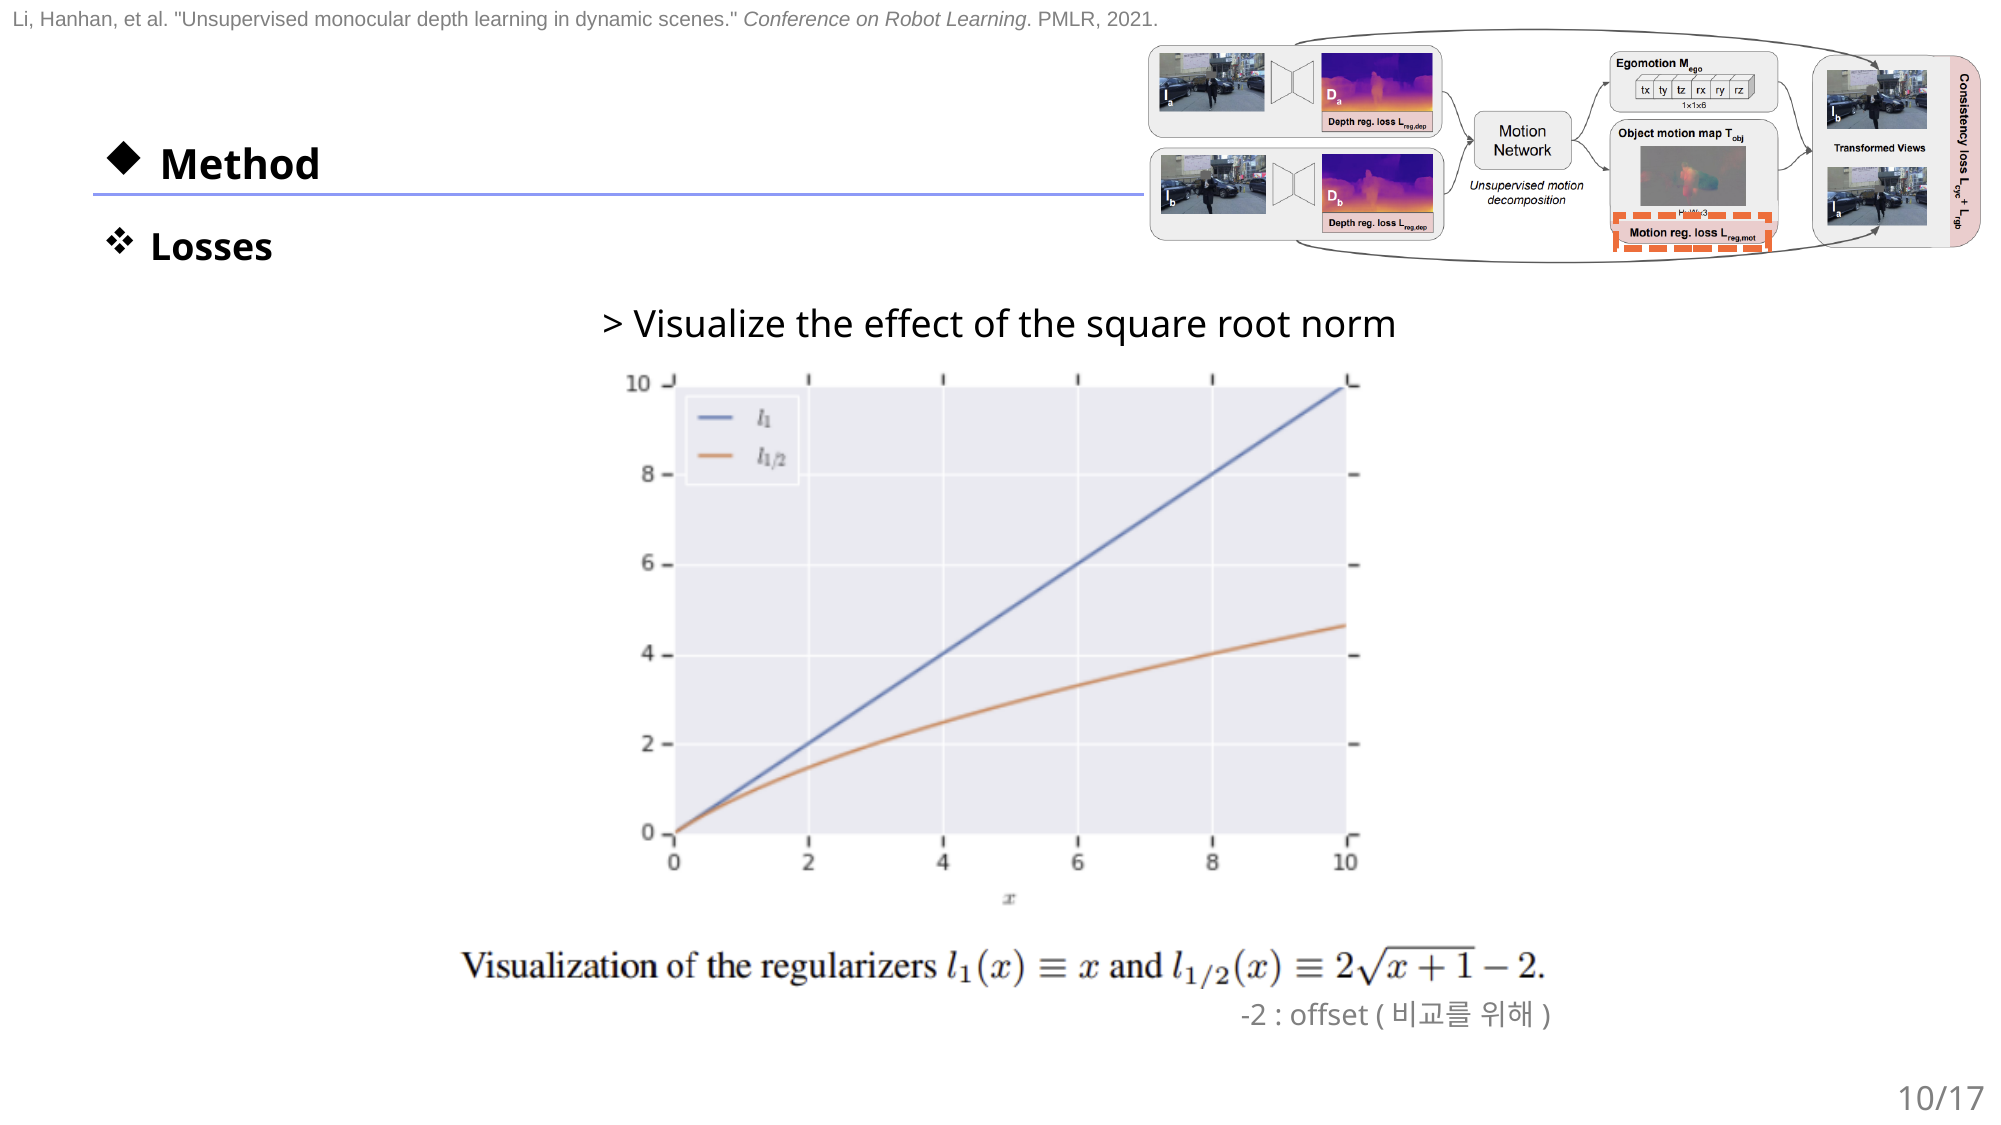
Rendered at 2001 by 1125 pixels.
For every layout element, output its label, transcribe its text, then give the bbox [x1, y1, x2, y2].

picture [620, 358, 1380, 923]
picture [449, 935, 1551, 989]
text_box Li, Hanhan, et al. "Unsupervised monocular depth learning in dynamic scenes." Conference on Robot Learning. PMLR, 2021. [0, 0, 1244, 41]
picture [1143, 17, 1985, 268]
text_box -2 : offset (비교를 위해) [1190, 988, 1601, 1039]
text_box > Visualize the effect of the square root norm [579, 292, 1421, 353]
text_box Method [88, 105, 967, 196]
text_box Losses [88, 215, 337, 276]
